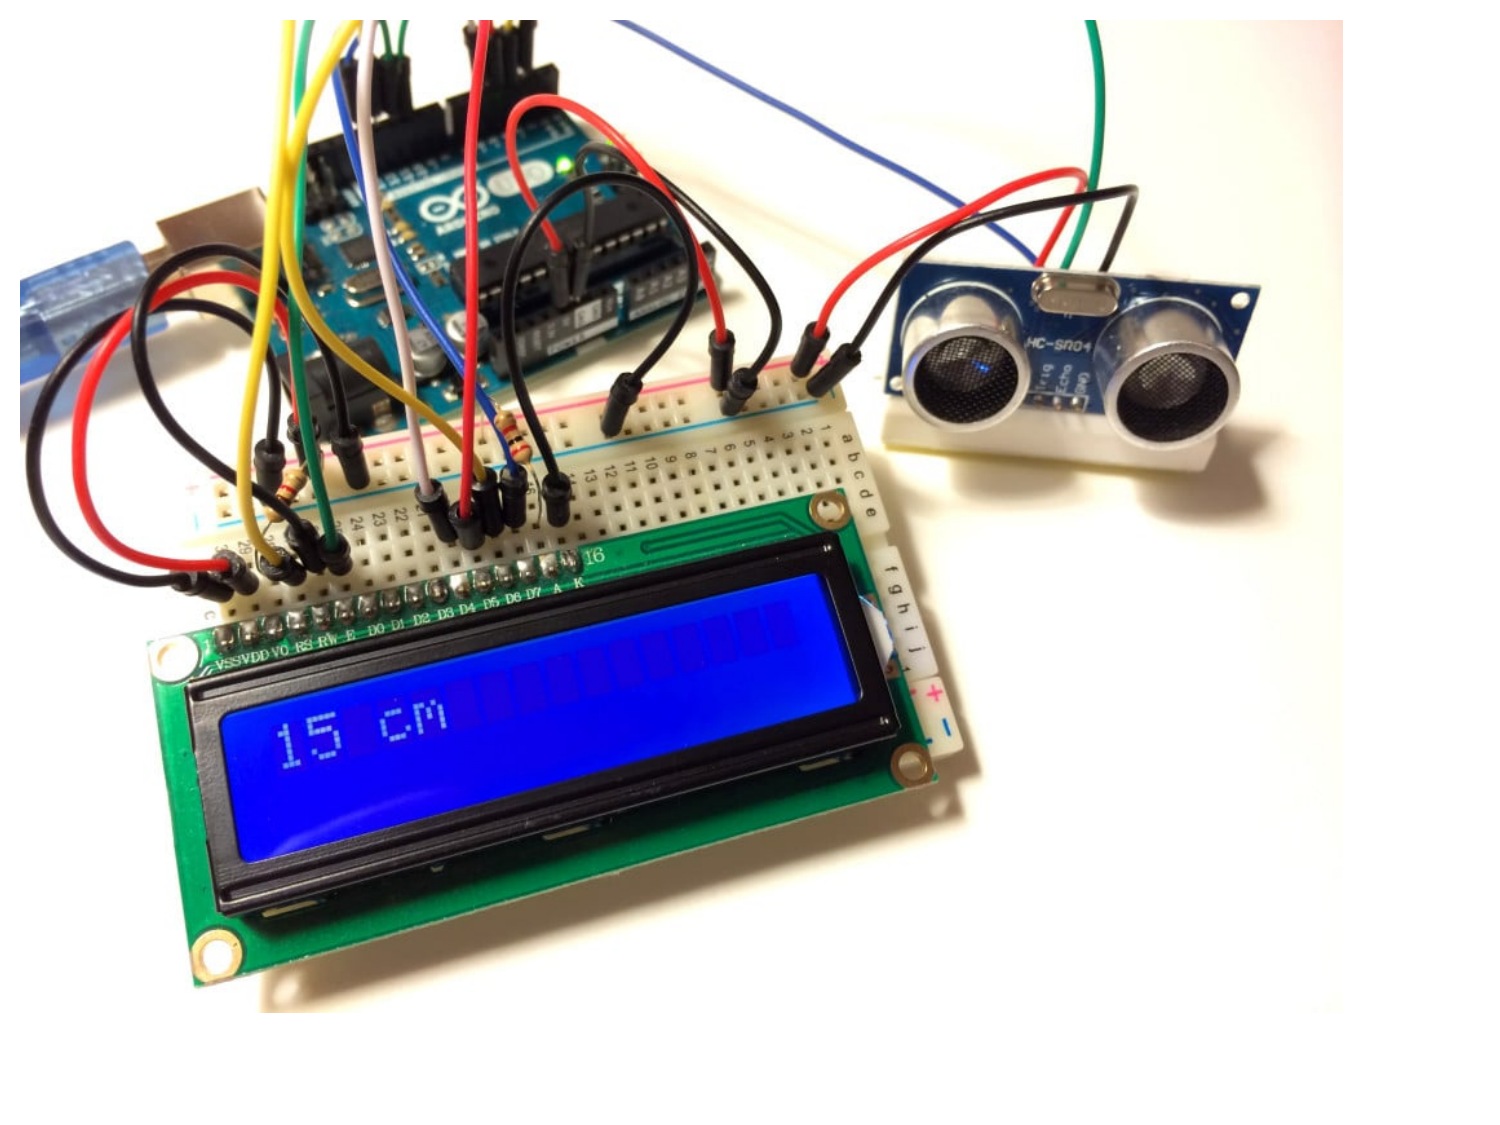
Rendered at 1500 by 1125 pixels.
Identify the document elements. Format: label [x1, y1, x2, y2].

picture [19, 19, 1344, 1013]
